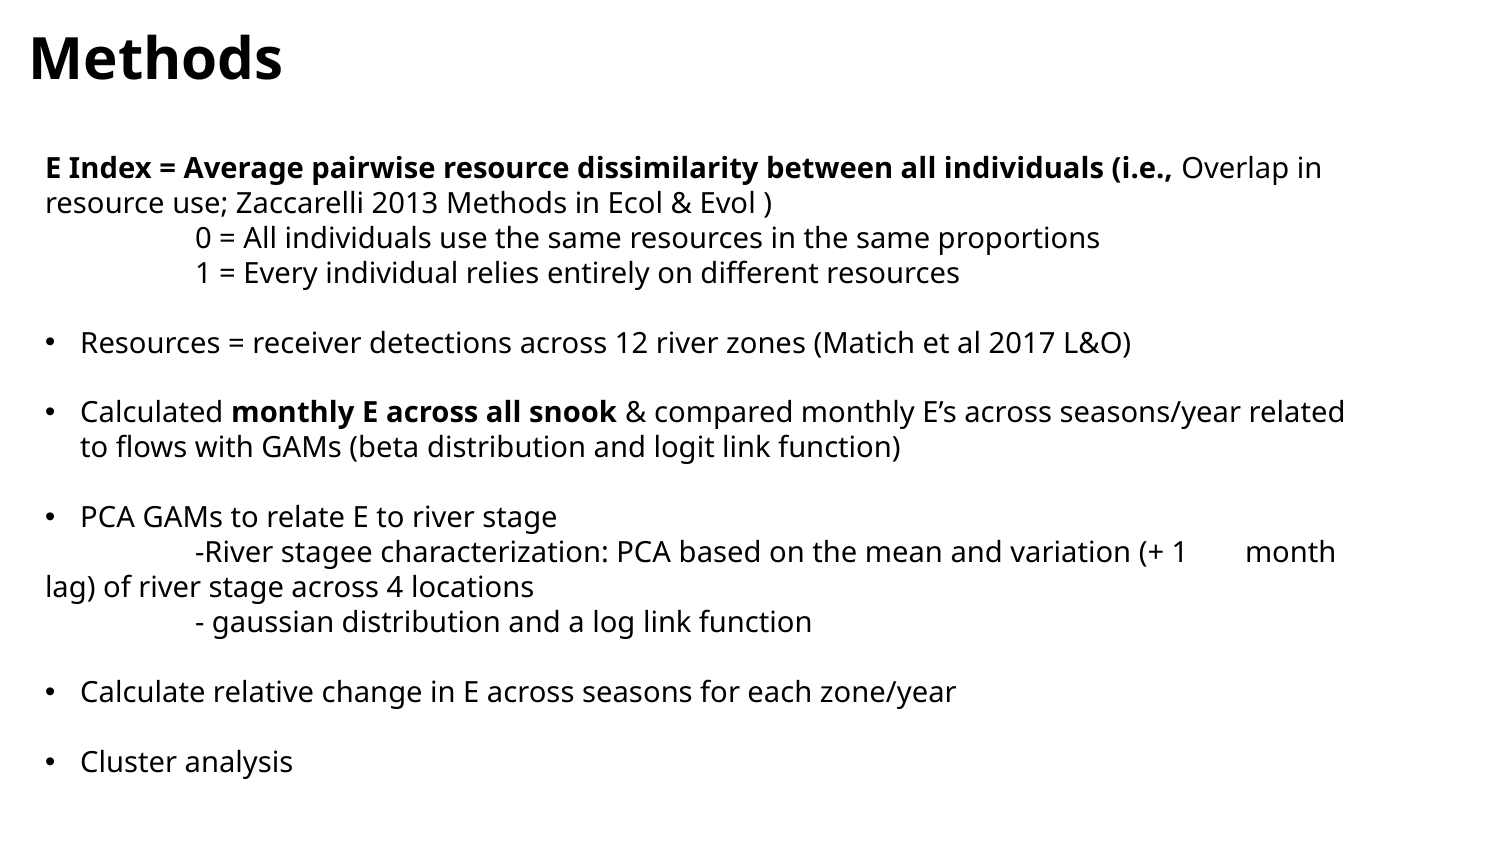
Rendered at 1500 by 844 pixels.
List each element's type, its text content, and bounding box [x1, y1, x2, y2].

text_box Methods [13, 13, 1412, 152]
text_box E Index = Average pairwise resource dissimilarity between all individuals (i.e., Overlap in resource use; Zaccarelli 2013 Methods in Ecol & Evol ) 0 = All individuals use the same resources in the same proportions 1 = Every individual relies entirely on different resources Resources = receiver detections across 12 river zones (Matich et al 2017 L&O) Calculated monthly E across all snook & compared monthly E’s across seasons/year related to flows with GAMs (beta distribution and logit link function) PCA GAMs to relate E to river stage -River stagee characterization: PCA based on the mean and variation (+ 1 month lag) of river stage across 4 locations - gaussian distribution and a log link function Calculate relative change in E across seasons for each zone/year Cluster analysis [33, 143, 1370, 791]
